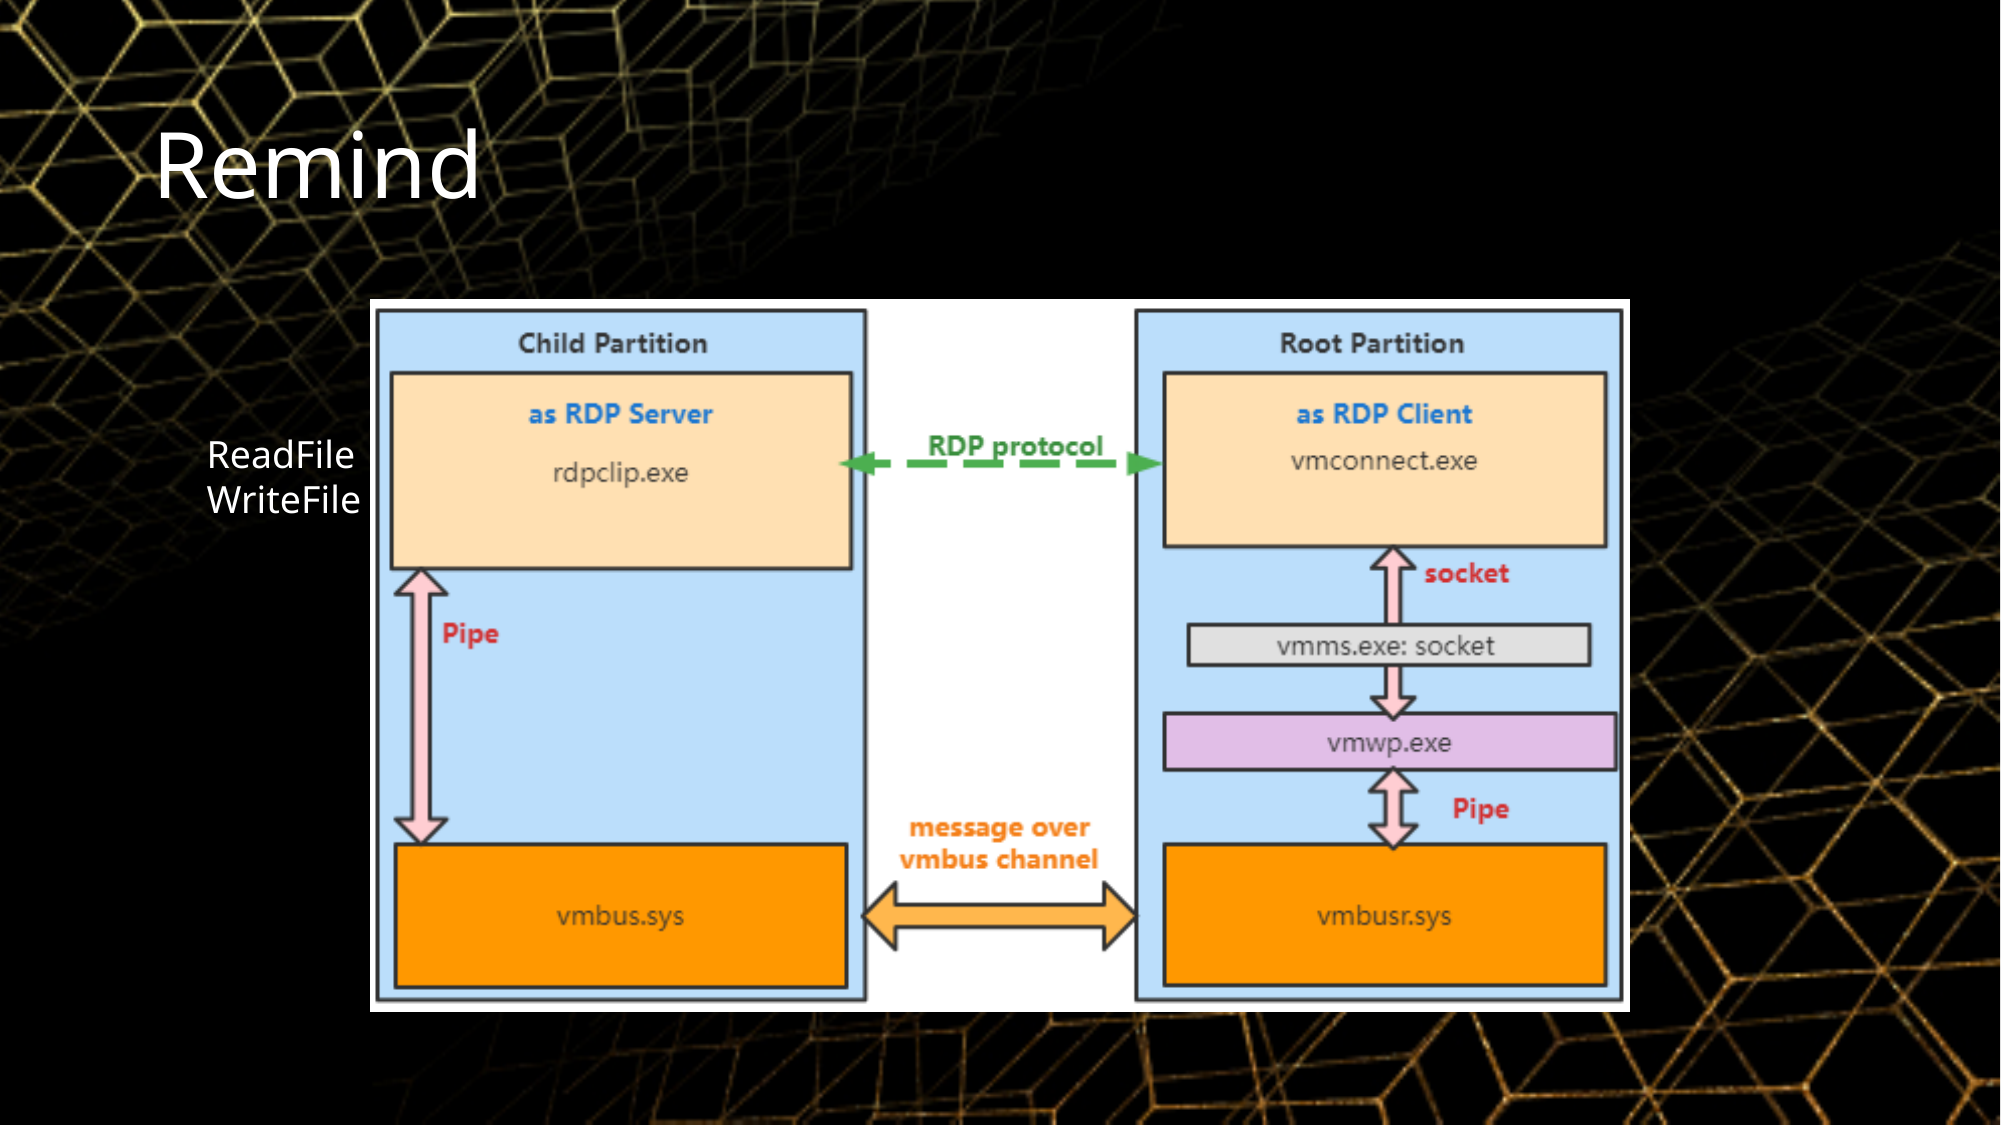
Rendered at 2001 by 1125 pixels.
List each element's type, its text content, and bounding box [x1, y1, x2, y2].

title Remind [137, 59, 1863, 278]
picture [0, 0, 2001, 1125]
text_box ReadFile WriteFile [191, 423, 370, 529]
